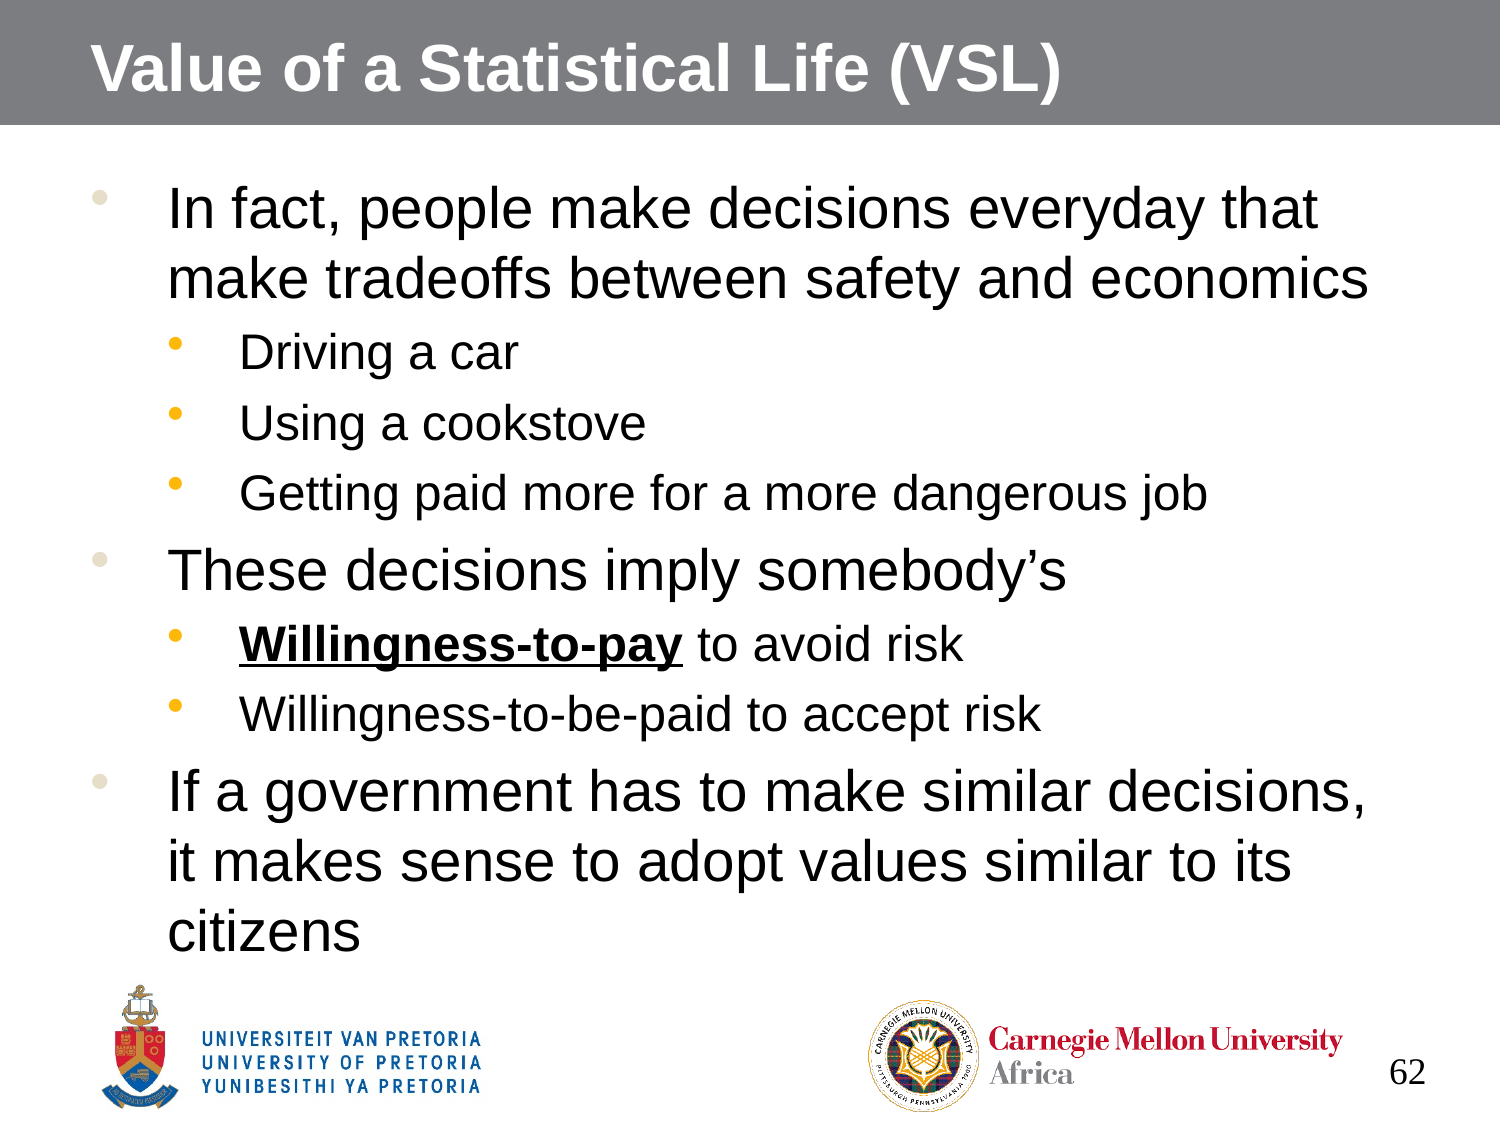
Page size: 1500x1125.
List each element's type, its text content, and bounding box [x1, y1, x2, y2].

picture [868, 1000, 979, 1112]
picture [989, 1026, 1343, 1084]
list In fact, people make decisions everyday that make tradeoffs between safety and economics Driving a car Using a cookstove Getting paid more for a more dangerous job These decisions imply somebody’s Willingness-to-pay to avoid risk Willingness-to-be-paid to accept risk If a government has to make similar decisions, it makes sense to adopt values similar to its citizens [75, 162, 1425, 979]
title Value of a Statistical Life (VSL) [75, 12, 1425, 113]
picture [92, 980, 495, 1112]
